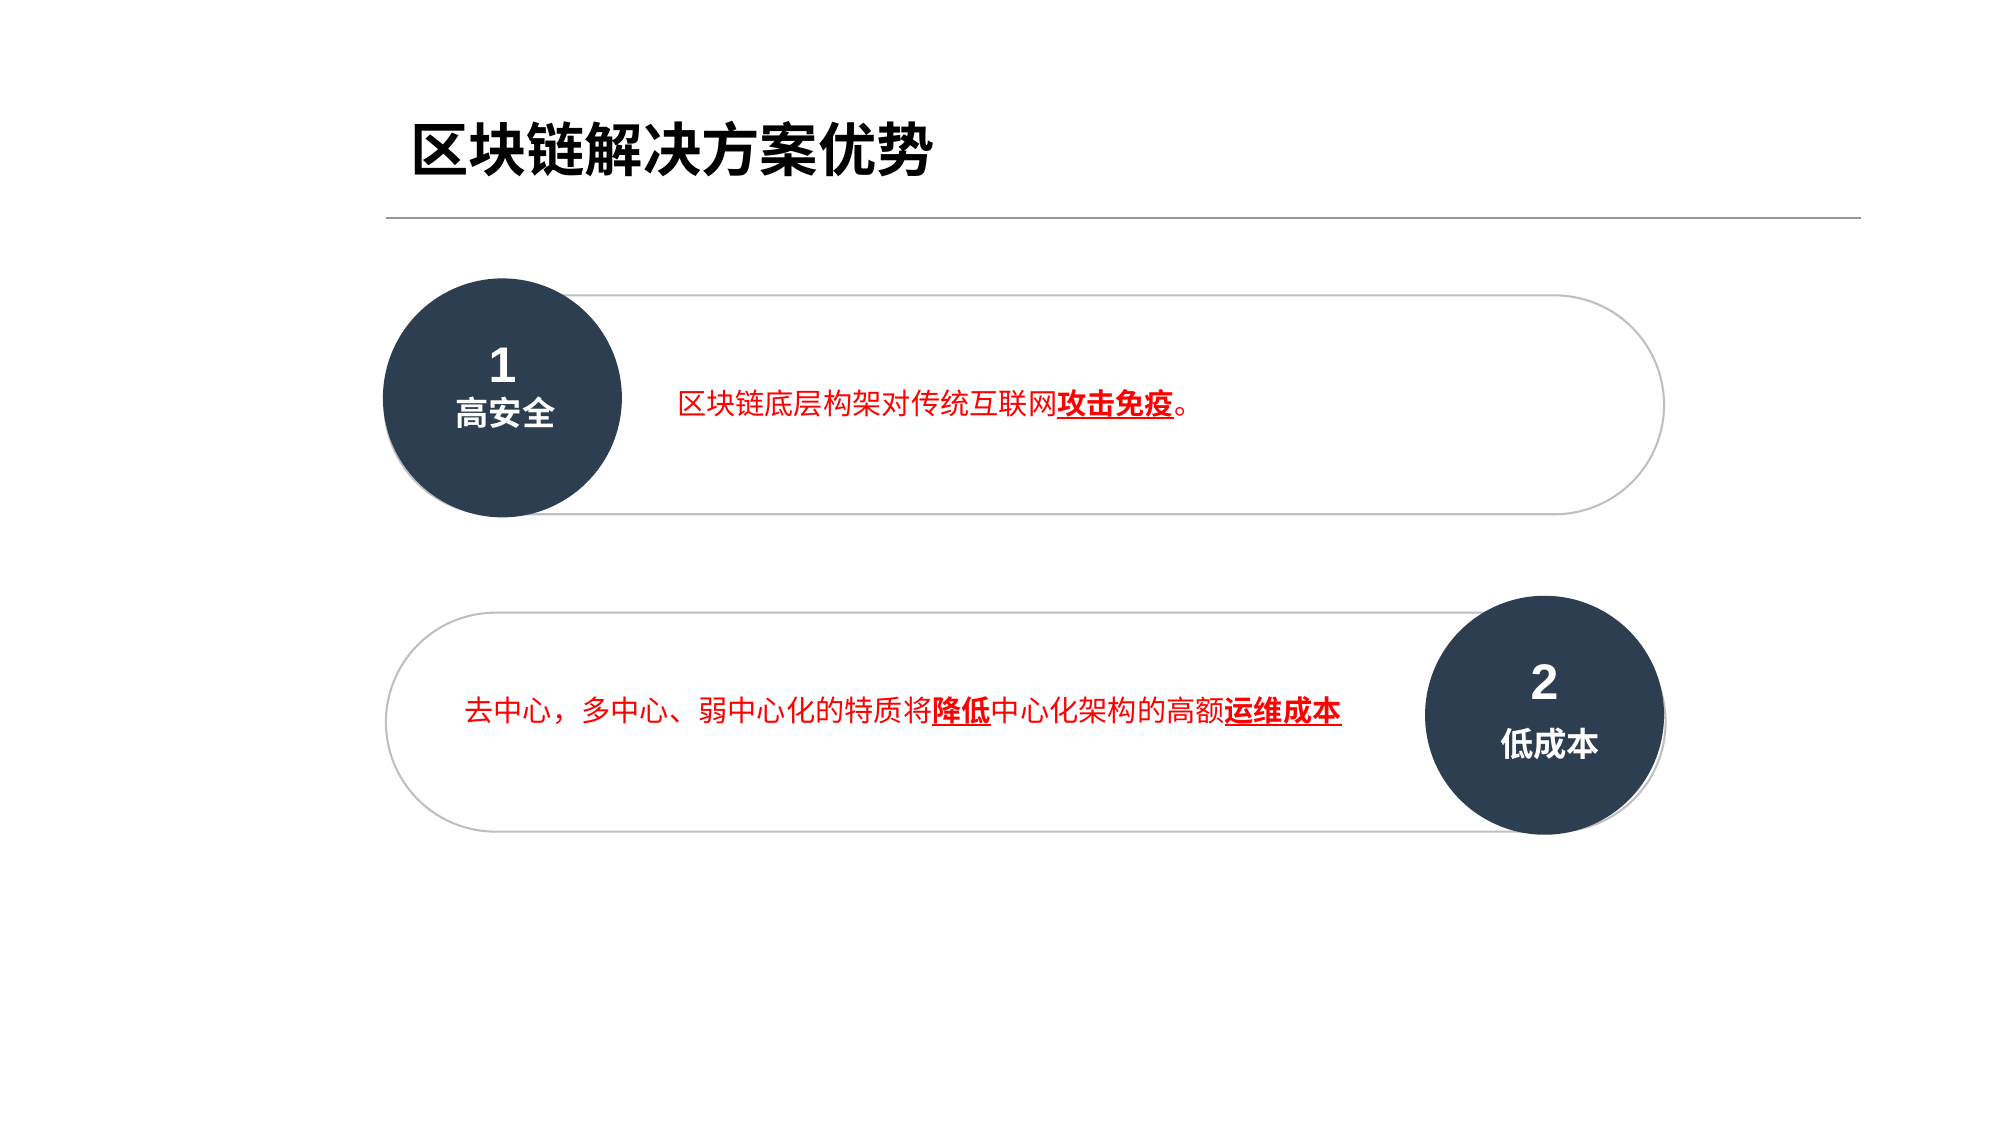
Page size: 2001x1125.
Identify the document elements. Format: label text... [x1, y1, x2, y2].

text_box 区块链解决方案优势 [402, 105, 1088, 191]
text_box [382, 278, 623, 518]
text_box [385, 612, 1424, 832]
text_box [1424, 595, 1665, 835]
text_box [623, 295, 1665, 515]
